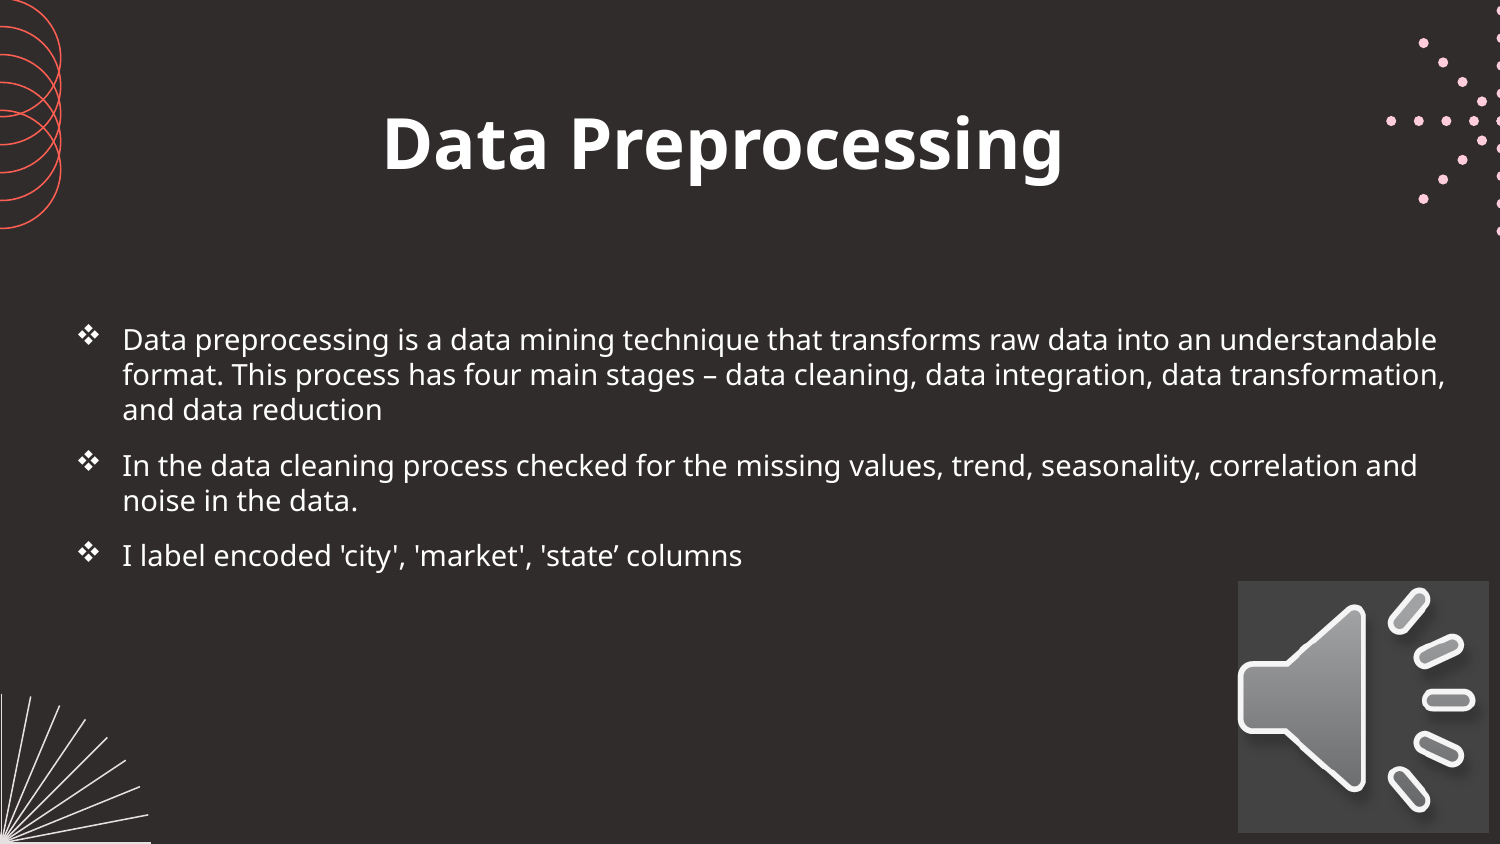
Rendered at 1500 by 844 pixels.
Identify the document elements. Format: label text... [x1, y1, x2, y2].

picture [1236, 580, 1490, 834]
title Data Preprocessing [92, 83, 1356, 204]
subtitle Data preprocessing is a data mining technique that transforms raw data into an understandable format. This process has four main stages – data cleaning, data integration, data transformation, and data reduction In the data cleaning process checked for the missing values, trend, seasonality, correlation and noise in the data. I label encoded 'city', 'market', 'state’ columns [37, 306, 1463, 738]
